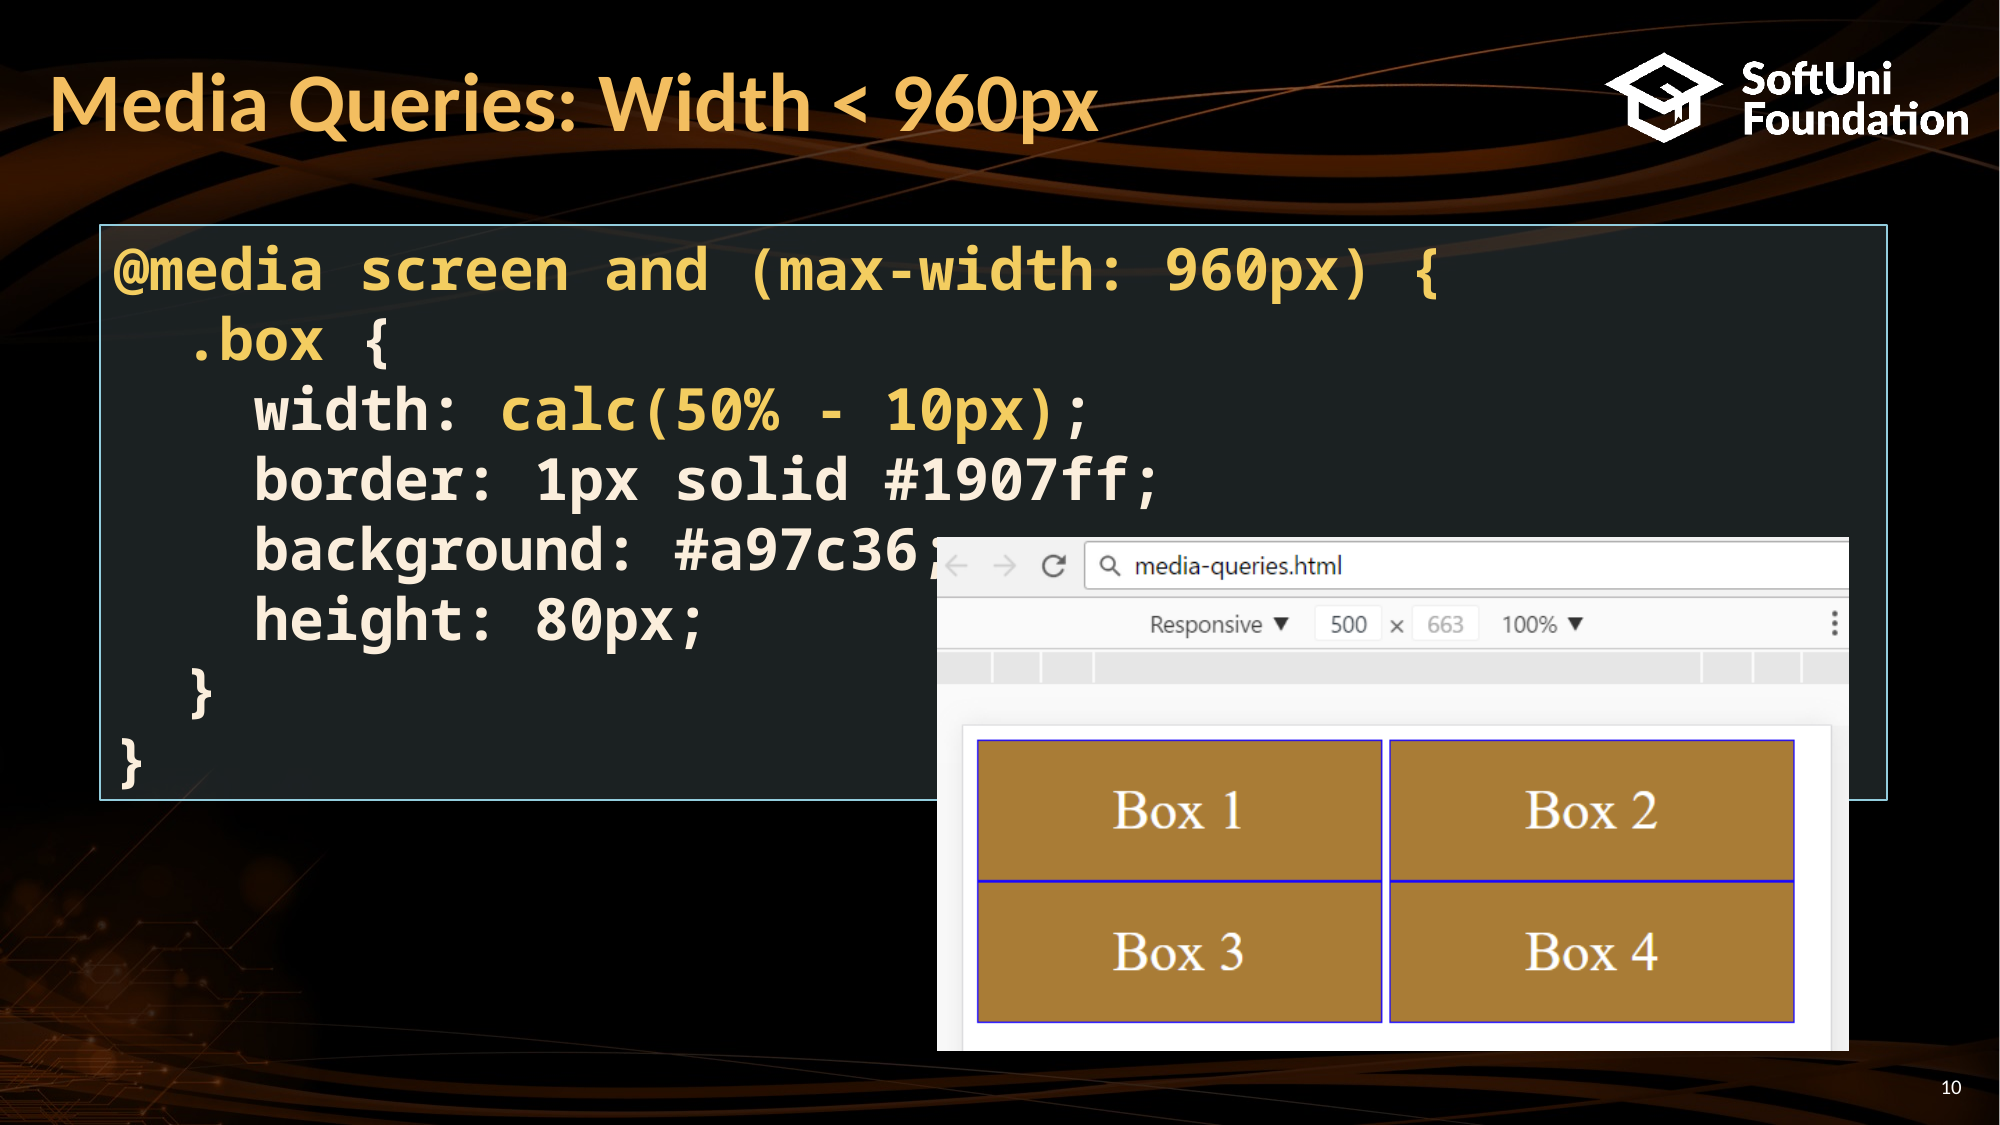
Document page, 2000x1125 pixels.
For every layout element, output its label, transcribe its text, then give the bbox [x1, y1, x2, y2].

text_box Media Queries: Width < 960px [30, 6, 1602, 189]
picture [0, 0, 2000, 1125]
text_box <number> [1897, 1070, 1968, 1103]
text_box @media screen and (max-width: 960px) { .box { width: calc(50% - 10px); border: 1px solid #1907ff; background: #a97c36; height: 80px; } } [99, 224, 1887, 800]
